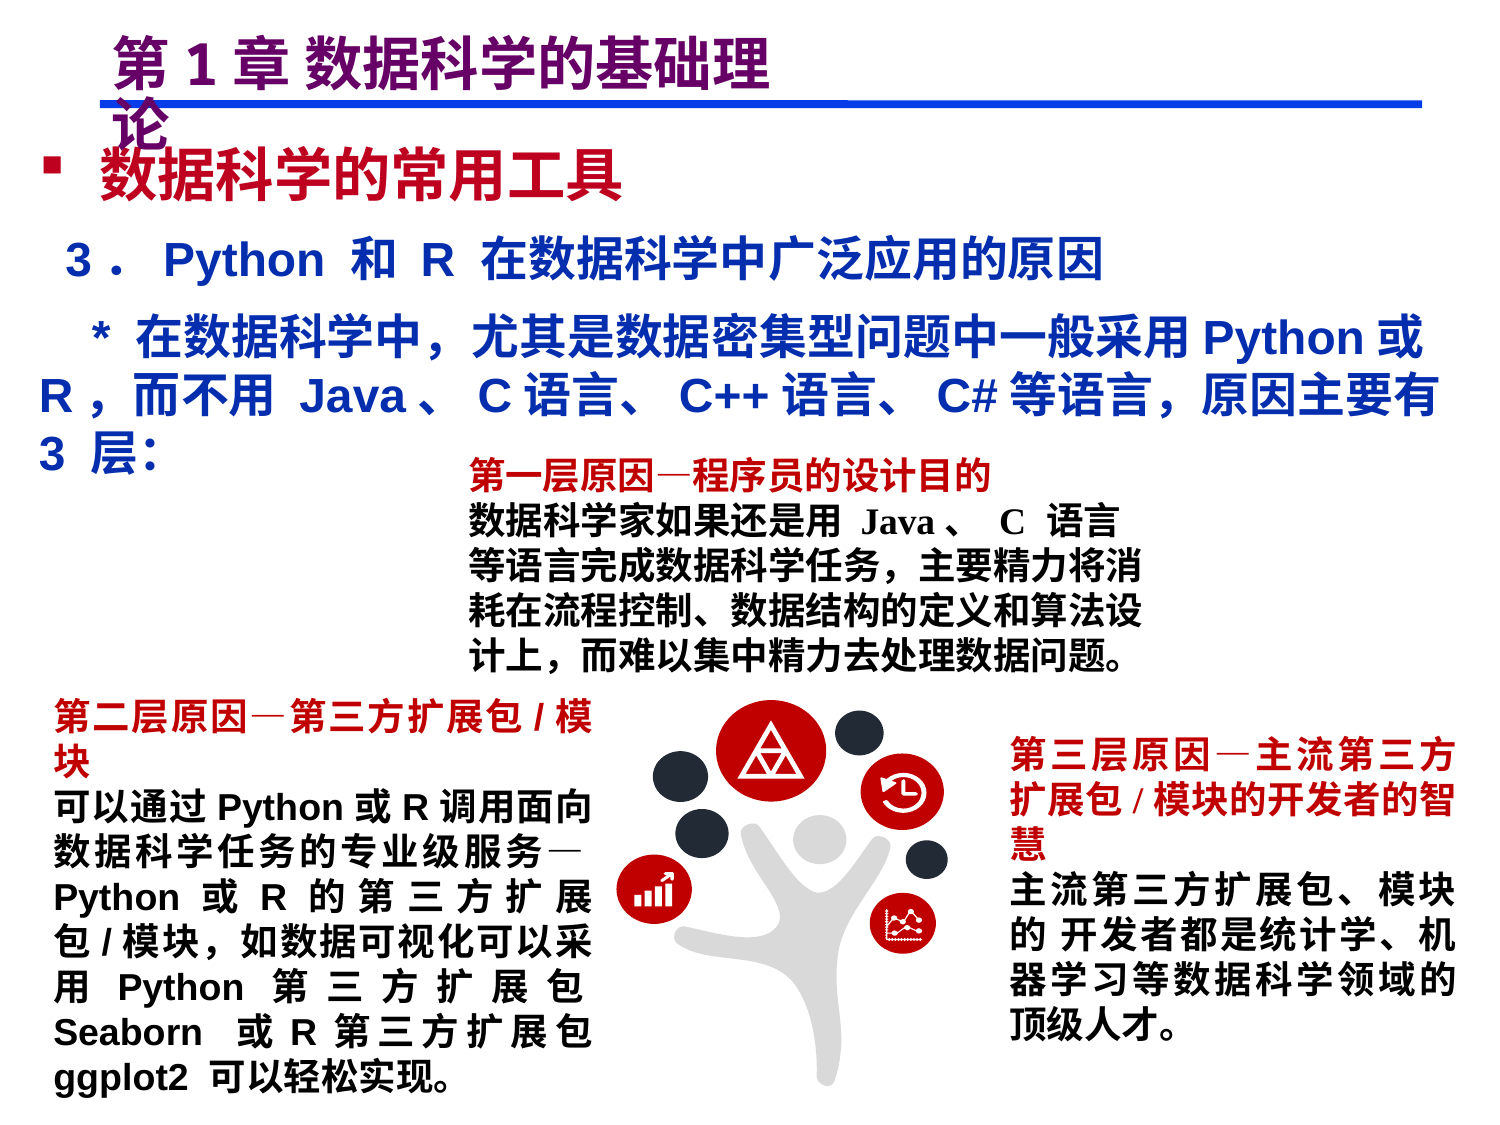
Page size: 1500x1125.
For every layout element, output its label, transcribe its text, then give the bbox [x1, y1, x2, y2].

text_box 第三层原因—主流第三方扩展包/模块的开发者的智慧 主流第三方扩展包、模块的 开发者都是统计学、机器学习等数据科学领域的顶级人才。 [994, 723, 1472, 1054]
title 第1章 数据科学的基础理论 [100, 32, 827, 230]
subtitle 数据科学的常用工具 3．Python 和 R 在数据科学中广泛应用的原因 * 在数据科学中，尤其是数据密集型问题中一般采用Python或R，而不用 Java、C语言、C++语言、C#等语言，原因主要有 3 层： [23, 129, 1479, 440]
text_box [616, 699, 948, 1087]
text_box 第一层原因—程序员的设计目的 数据科学家如果还是用 Java、 C 语言等语言完成数据科学任务，主要精力将消耗在流程控制、数据结构的定义和算法设计上，而难以集中精力去处理数据问题。 [453, 444, 1173, 685]
text_box 第二层原因—第三方扩展包/模块 可以通过Python或R调用面向数据科学任务的专业级服务—Python或R的第三方扩展包/模块，如数据可视化可以采用Python第三方扩展包Seaborn 或R第三方扩展包 ggplot2 可以轻松实现。 [38, 685, 608, 1106]
